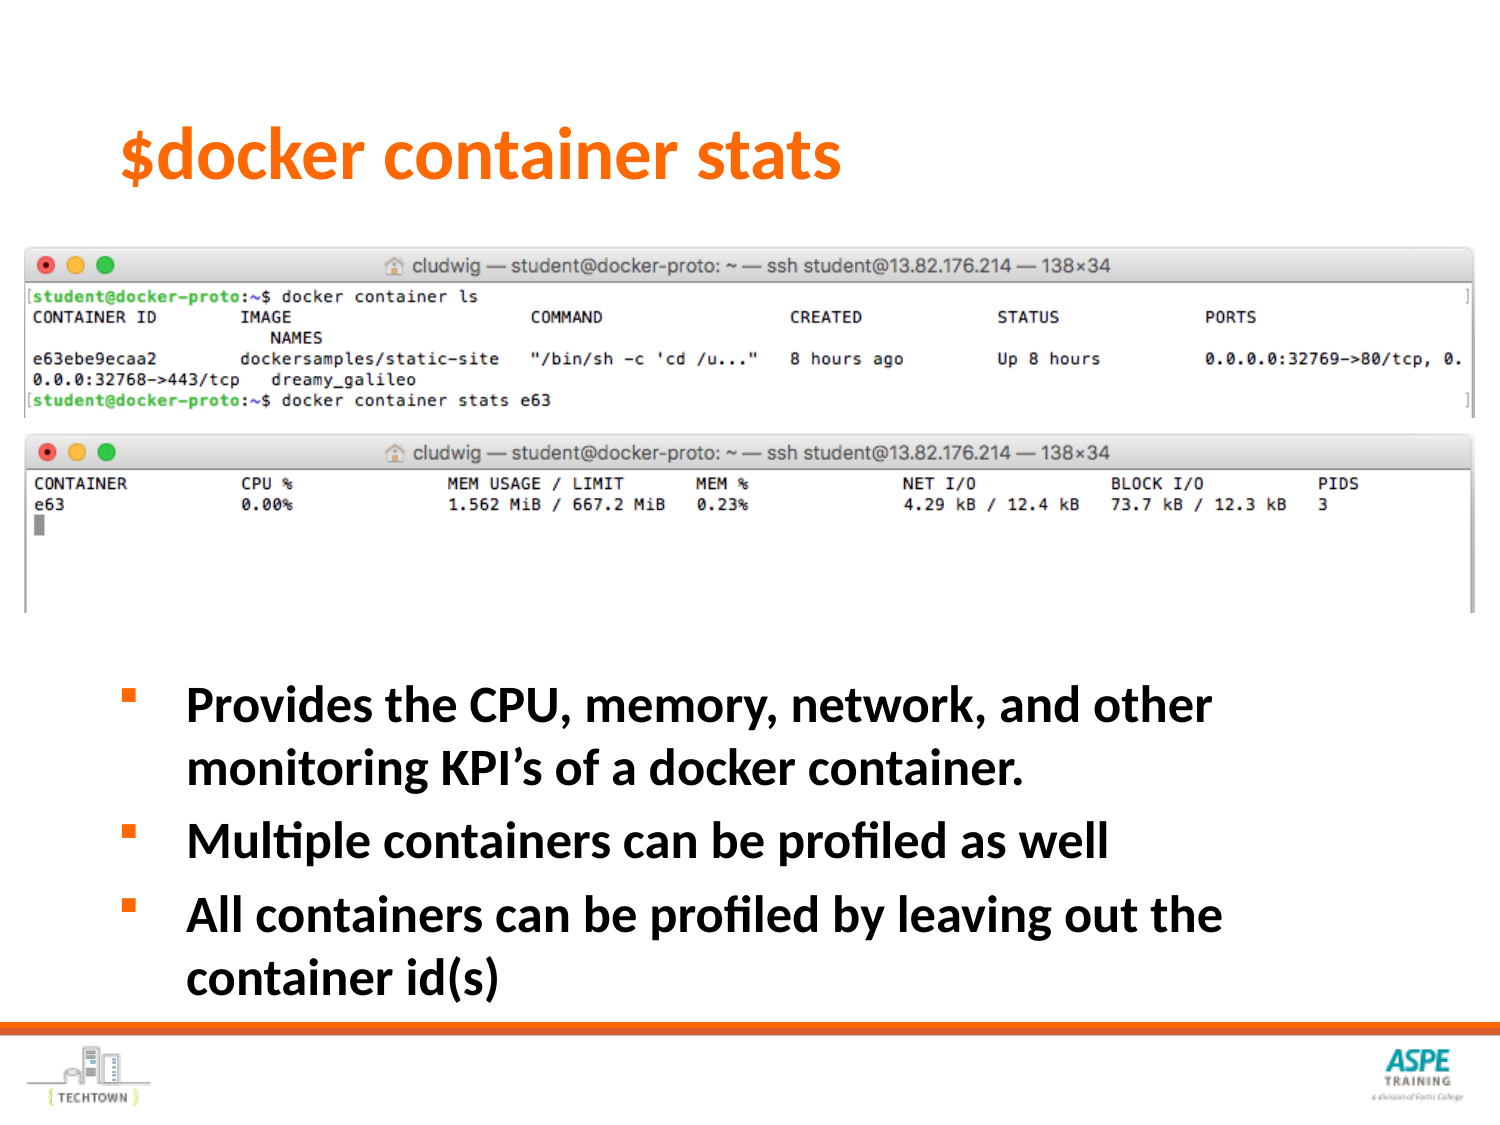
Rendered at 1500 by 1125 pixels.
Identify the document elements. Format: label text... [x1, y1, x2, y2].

picture [24, 246, 1475, 418]
title $docker container stats [103, 59, 1397, 246]
picture [24, 433, 1475, 613]
text_box [2, 549, 1500, 702]
list Provides the CPU, memory, network, and other monitoring KPI’s of a docker container. Multiple containers can be profiled as well All containers can be profiled by leaving out the container id(s) [103, 702, 1397, 1014]
